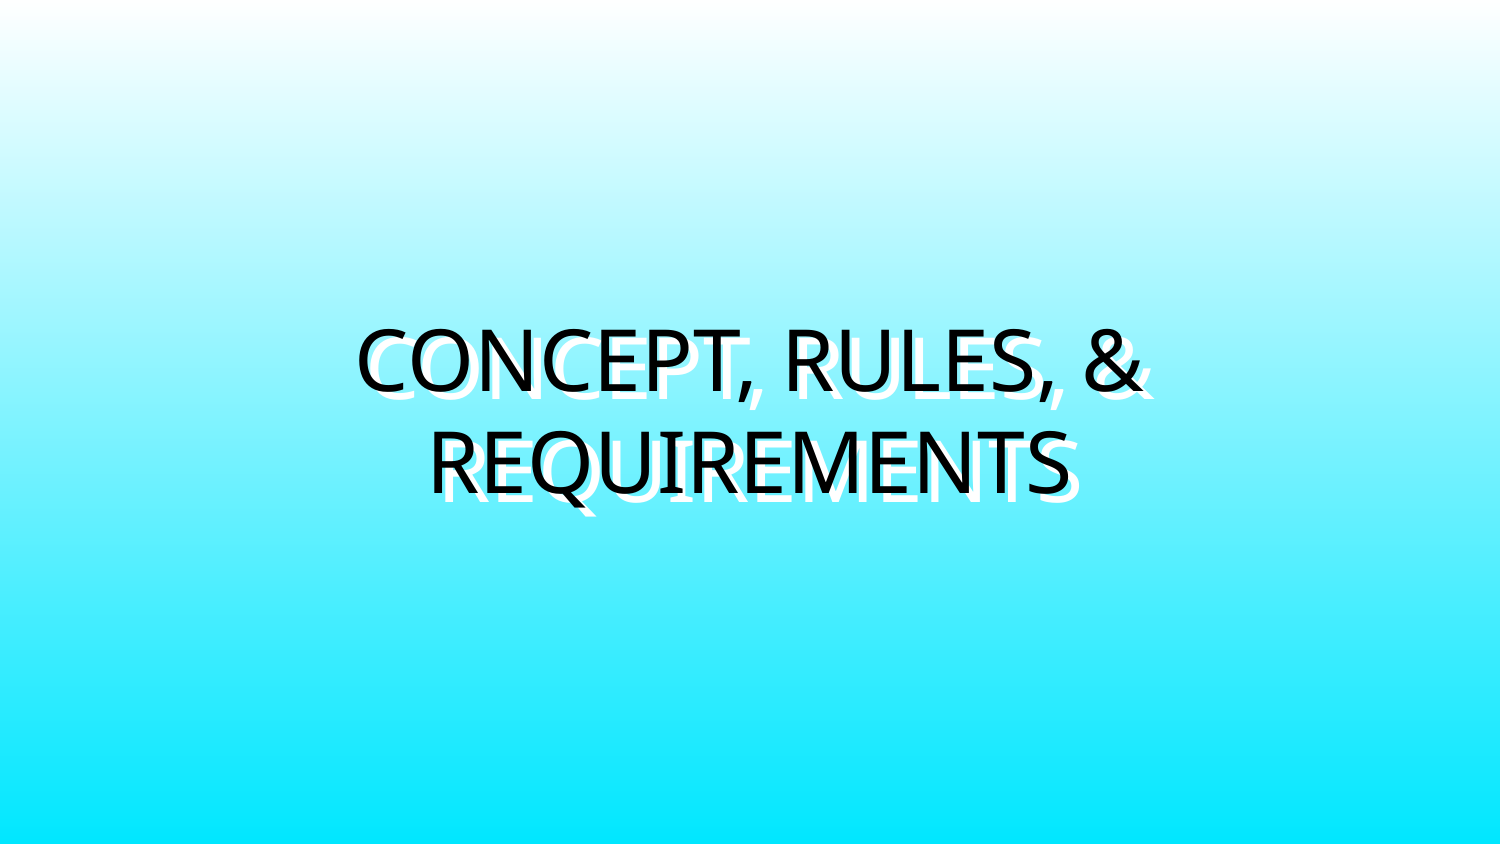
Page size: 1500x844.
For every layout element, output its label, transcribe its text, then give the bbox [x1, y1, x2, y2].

title CONCEPT, RULES, & REQUIREMENTS [51, 290, 1449, 554]
title CONCEPT, RULES, & REQUIREMENTS [61, 298, 1460, 563]
